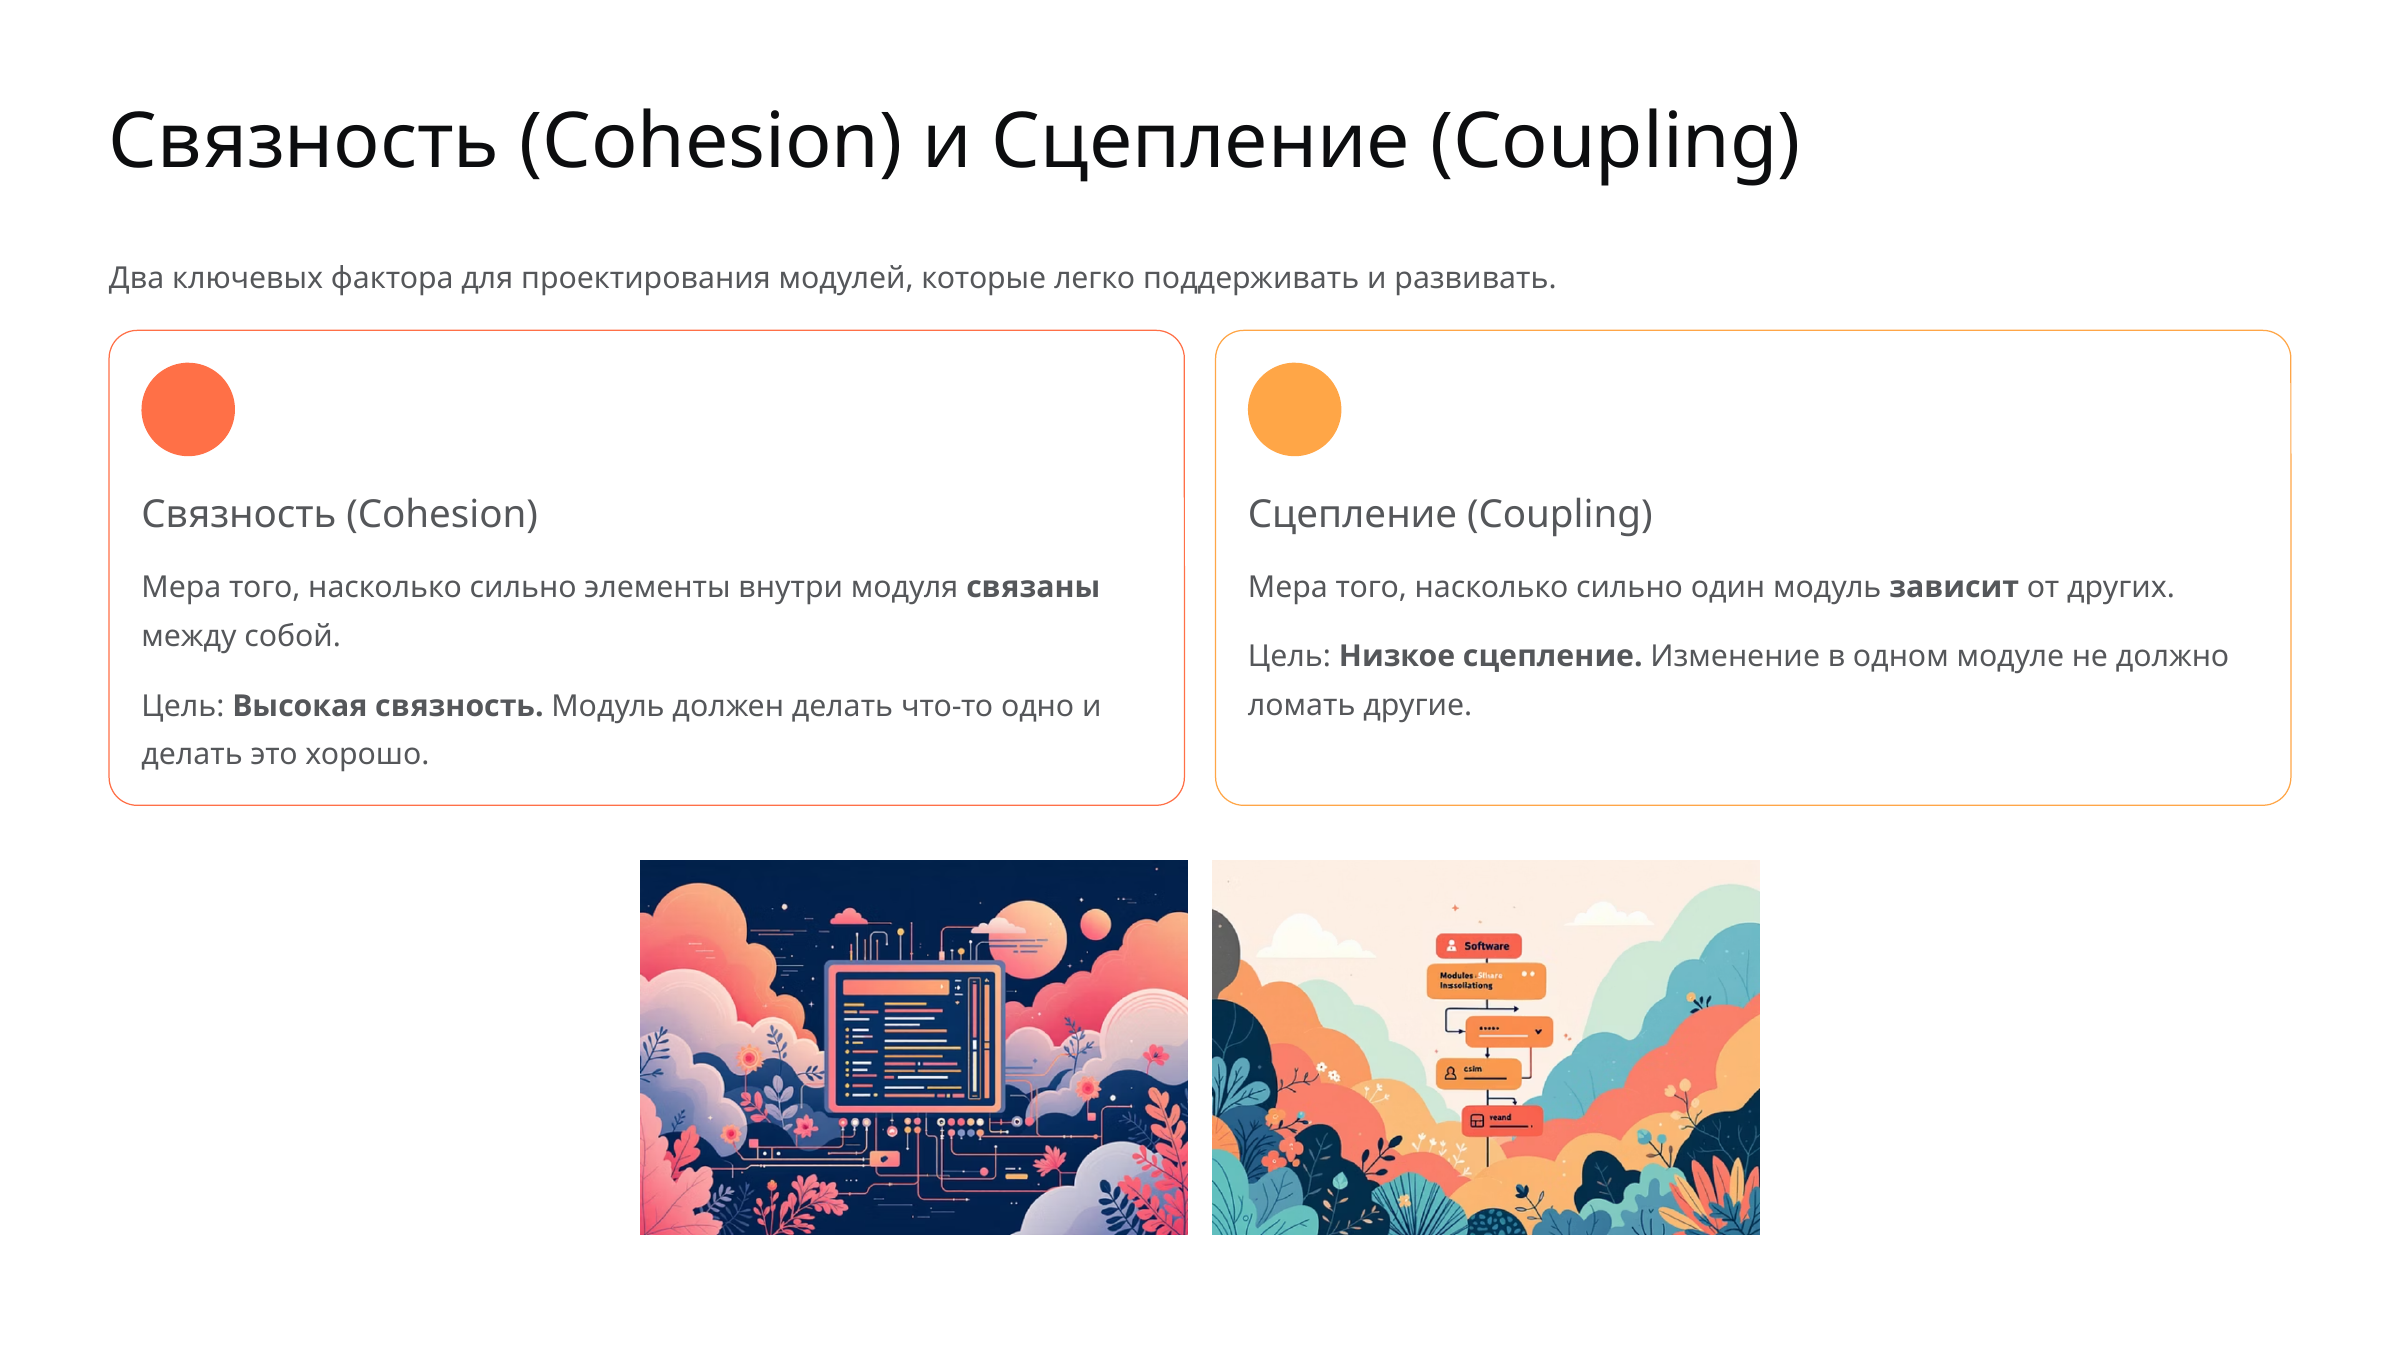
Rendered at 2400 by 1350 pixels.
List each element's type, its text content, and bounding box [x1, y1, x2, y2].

text_box Связность (Cohesion) [141, 487, 556, 537]
text_box [1247, 362, 1342, 457]
text_box Сцепление (Coupling) [1247, 487, 1663, 537]
picture [1212, 860, 1760, 1235]
text_box Мера того, насколько сильно элементы внутри модуля связаны между собой. [141, 554, 1152, 655]
text_box Цель: Высокая связность. Модуль должен делать что-то одно и делать это хорошо. [141, 673, 1152, 773]
text_box Мера того, насколько сильно один модуль зависит от других. [1247, 554, 2259, 605]
picture [640, 860, 1188, 1235]
text_box Два ключевых фактора для проектирования модулей, которые легко поддерживать и развивать. [109, 245, 2291, 296]
text_box [1215, 330, 2291, 806]
text_box Цель: Низкое сцепление. Изменение в одном модуле не должно ломать другие. [1247, 623, 2259, 724]
text_box [141, 362, 235, 457]
text_box [109, 330, 1185, 806]
text_box Связность (Cohesion) и Сцепление (Coupling) [109, 85, 1855, 184]
